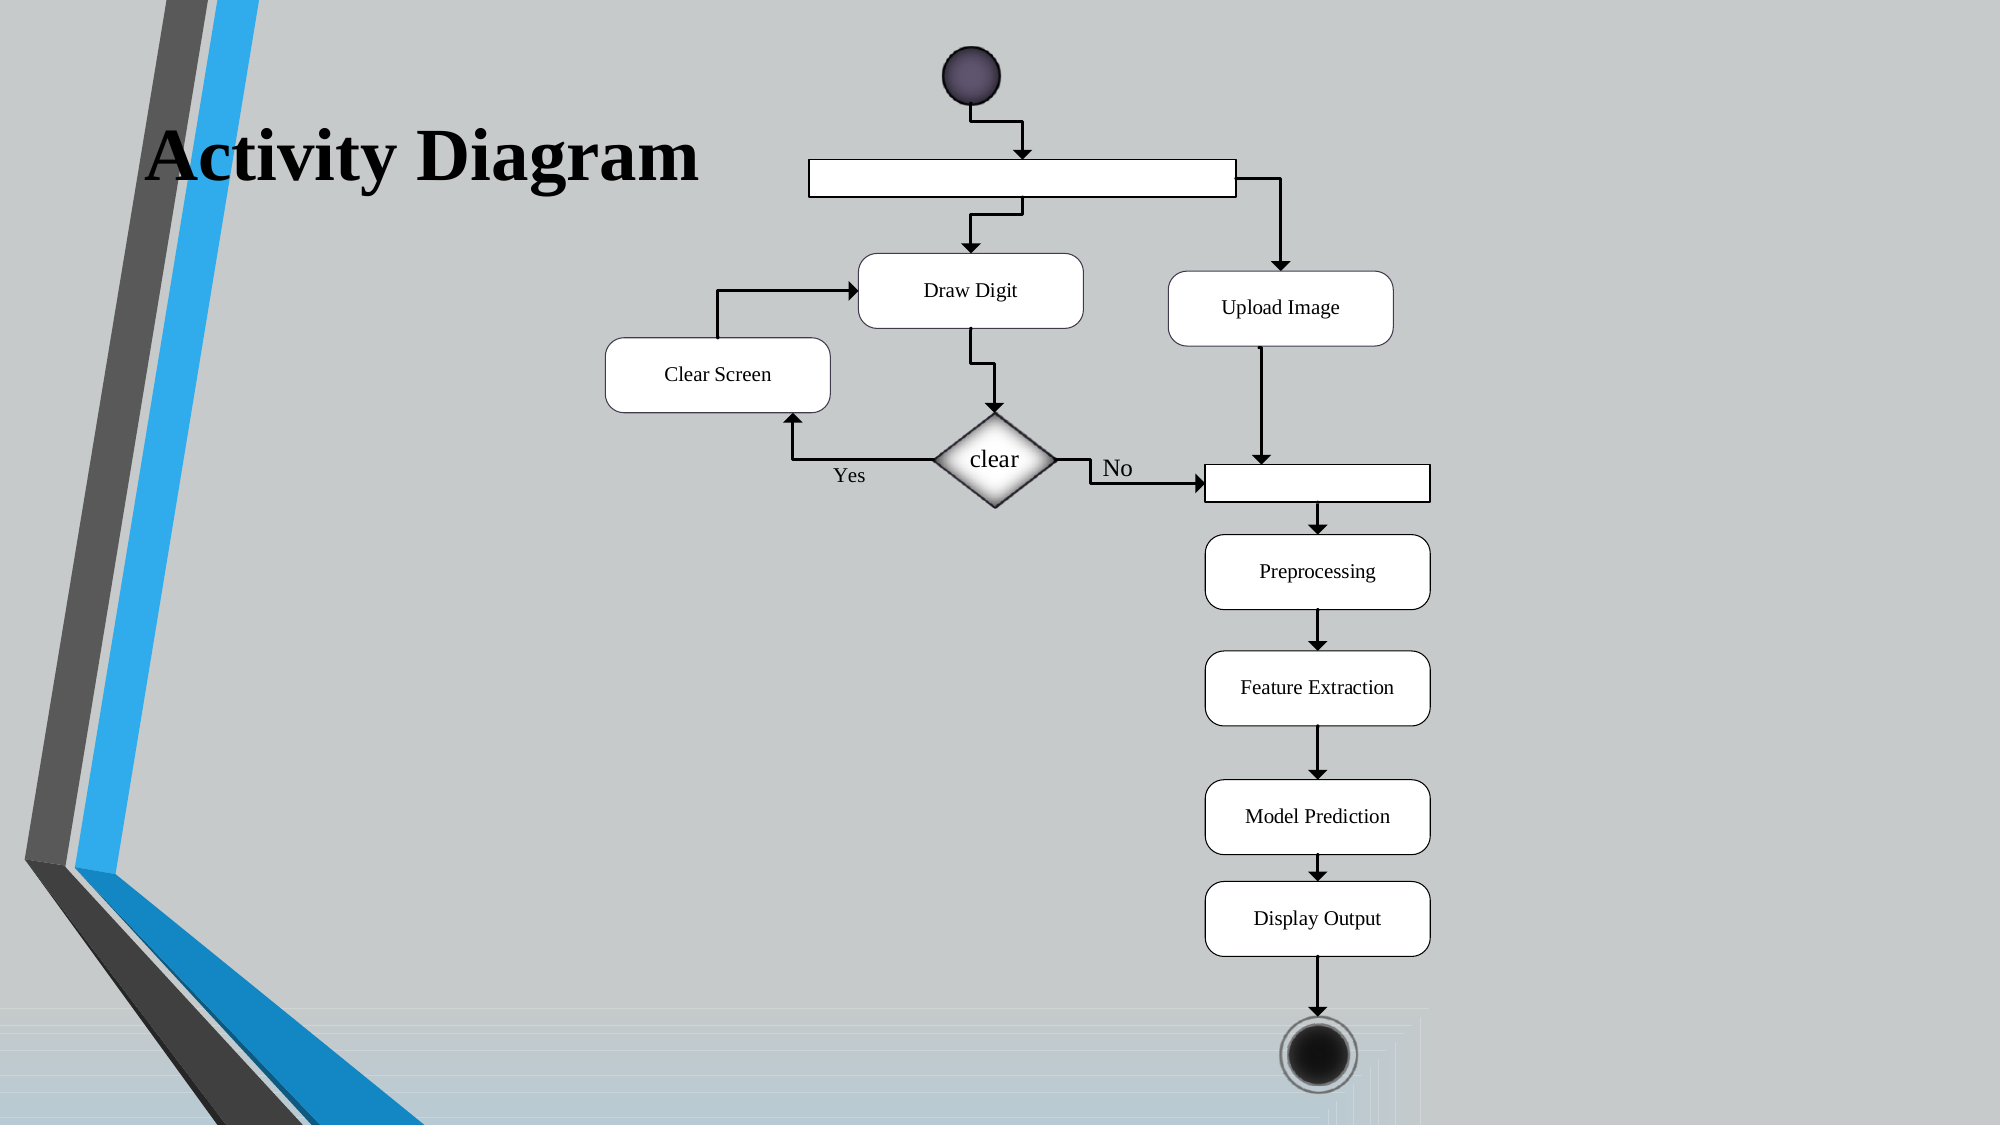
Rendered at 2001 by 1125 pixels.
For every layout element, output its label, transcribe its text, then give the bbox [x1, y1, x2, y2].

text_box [601, 41, 1433, 1111]
text_box Activity Diagram [129, 98, 601, 203]
